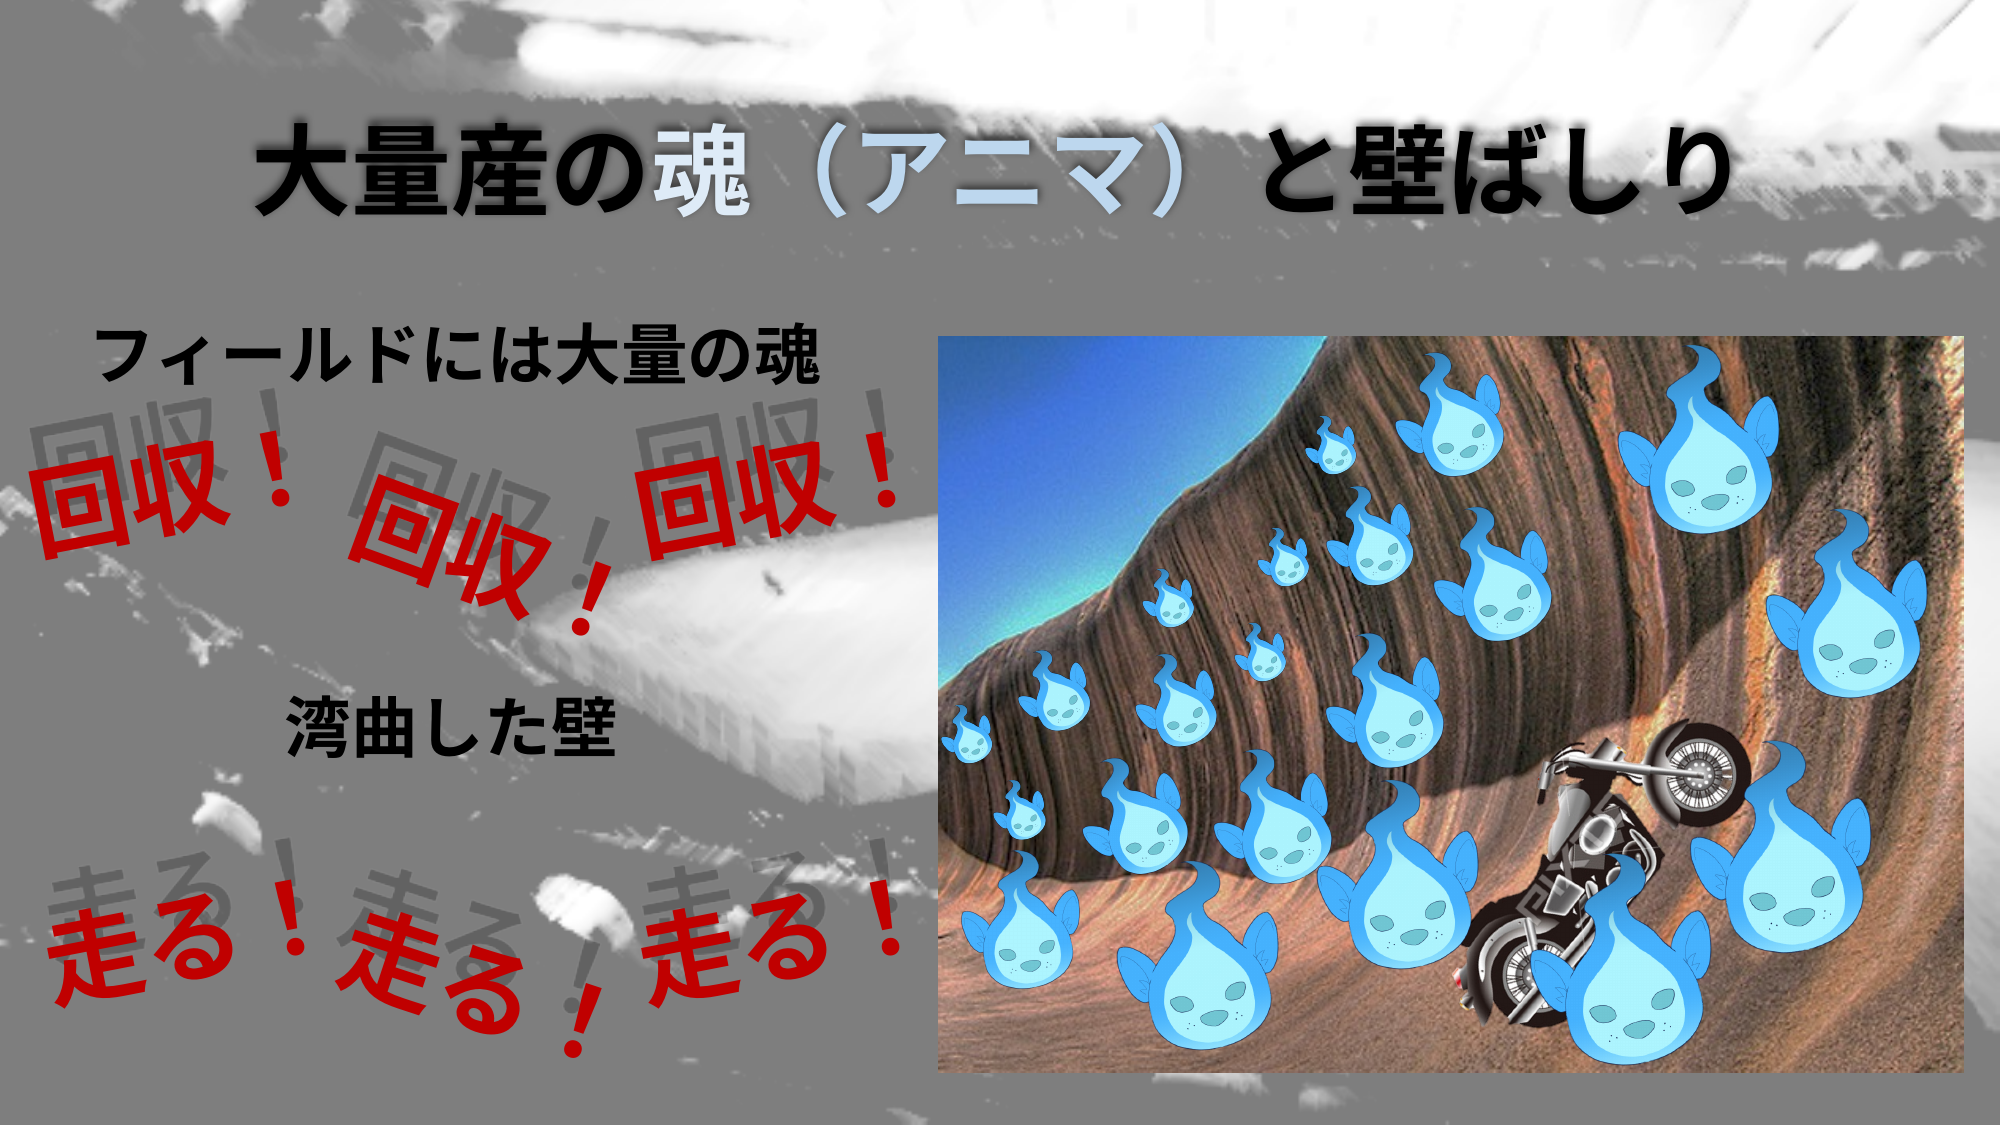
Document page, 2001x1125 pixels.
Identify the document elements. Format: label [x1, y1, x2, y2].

picture [0, 0, 2000, 1125]
text_box [938, 333, 1964, 1077]
